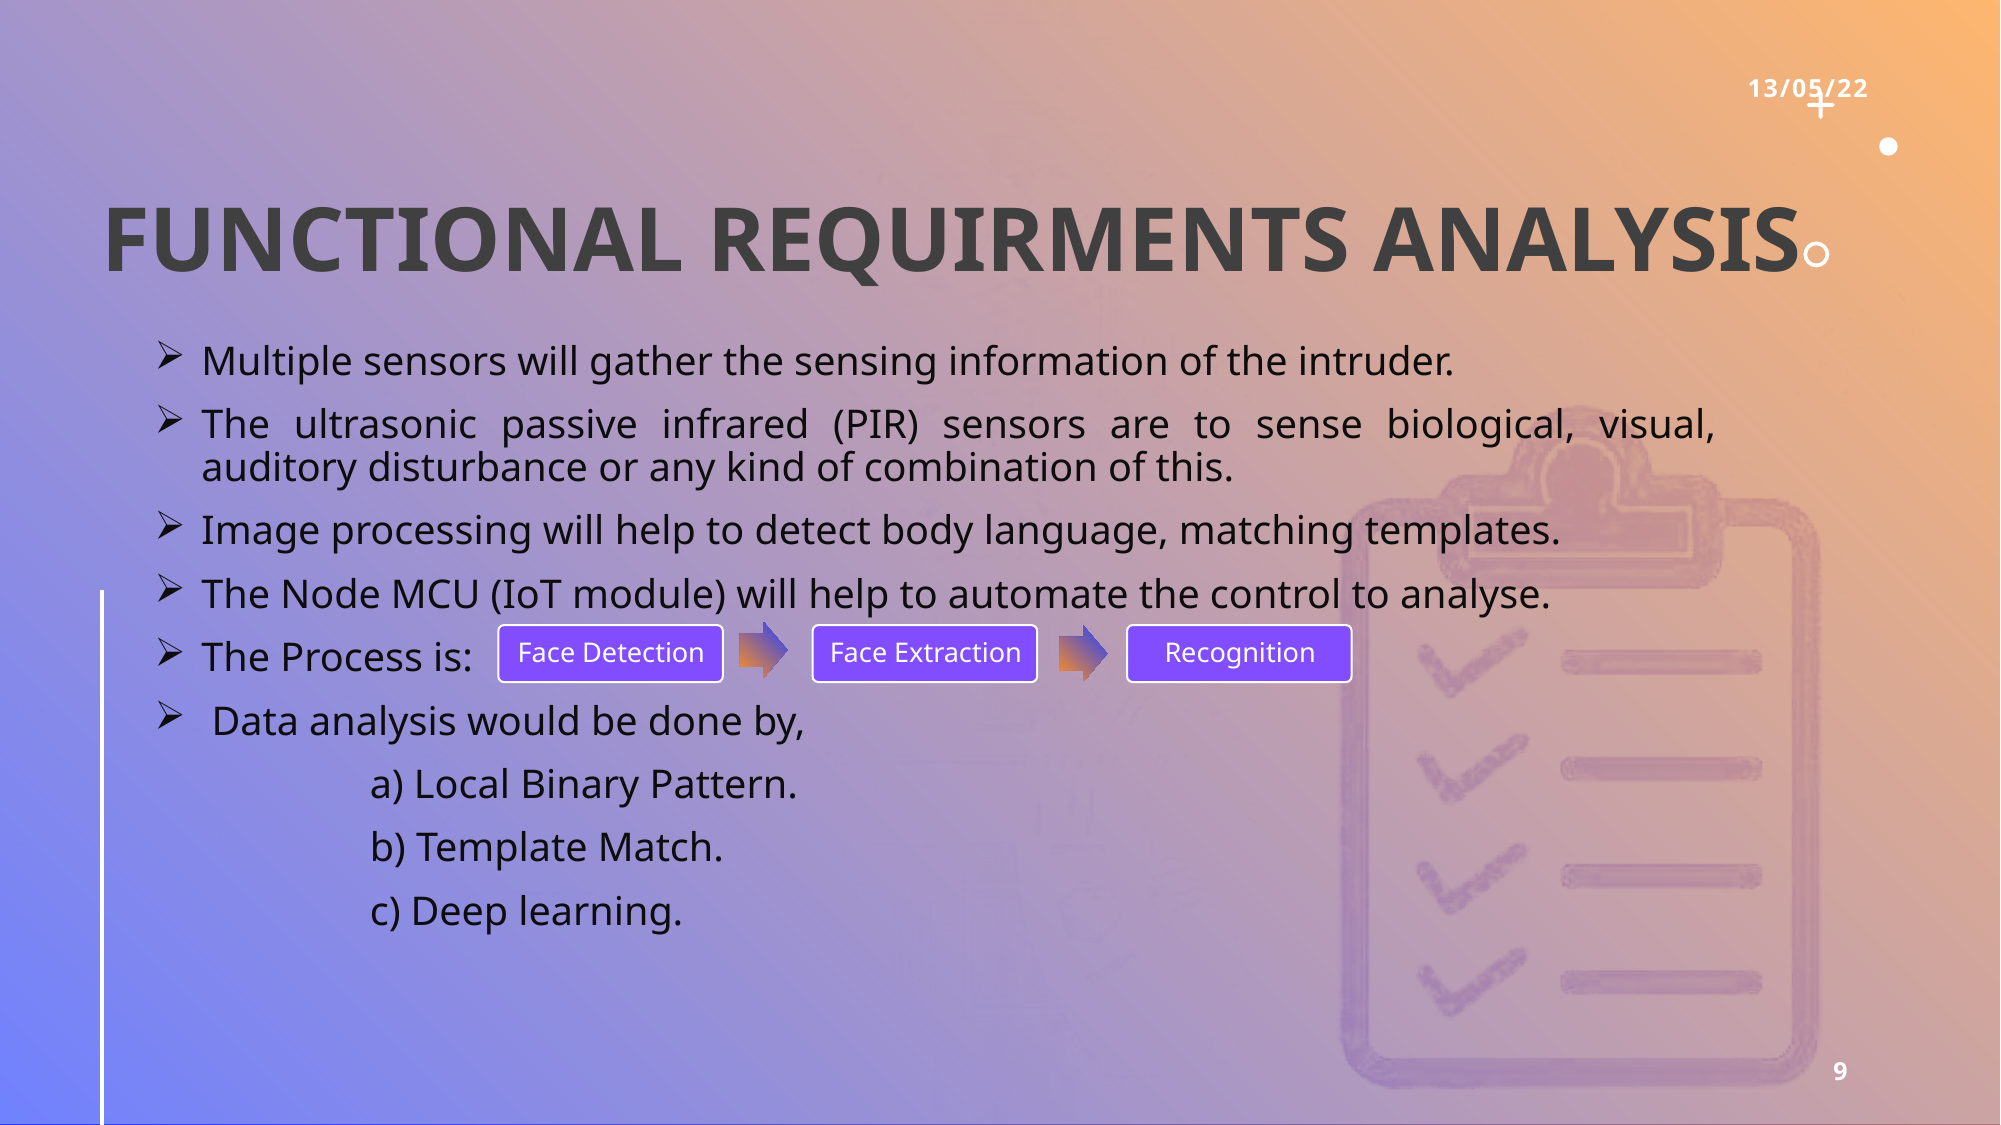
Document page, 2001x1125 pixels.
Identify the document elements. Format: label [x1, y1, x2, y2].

picture [0, 0, 2000, 1124]
text_box [497, 625, 1353, 683]
